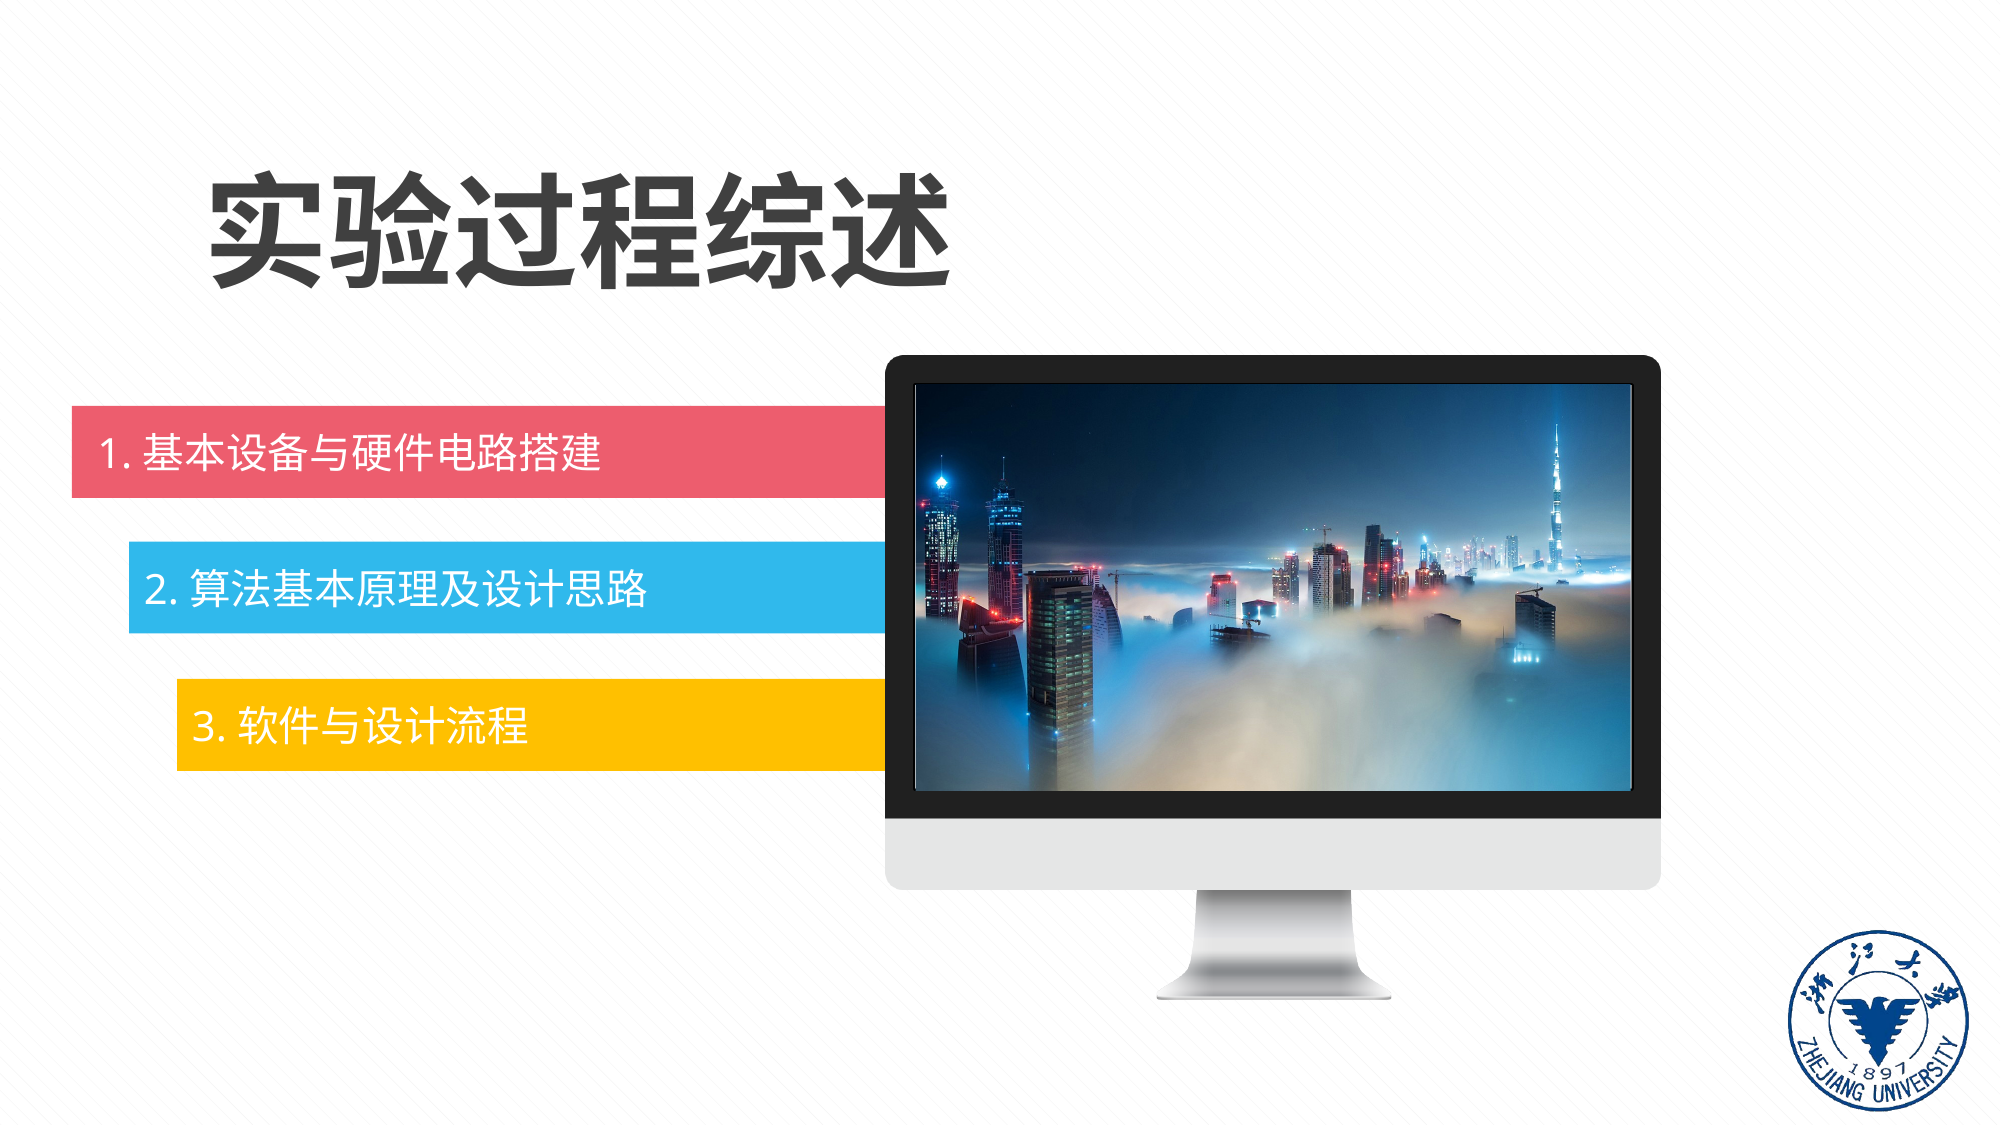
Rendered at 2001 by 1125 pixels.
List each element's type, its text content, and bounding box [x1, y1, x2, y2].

text_box 3.软件与设计流程 [176, 678, 885, 772]
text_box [885, 355, 1661, 1002]
text_box 实验过程综述 [71, 145, 1085, 311]
text_box 2.算法基本原理及设计思路 [128, 541, 885, 635]
picture [1755, 898, 2001, 1125]
text_box 1.基本设备与硬件电路搭建 [71, 405, 885, 499]
